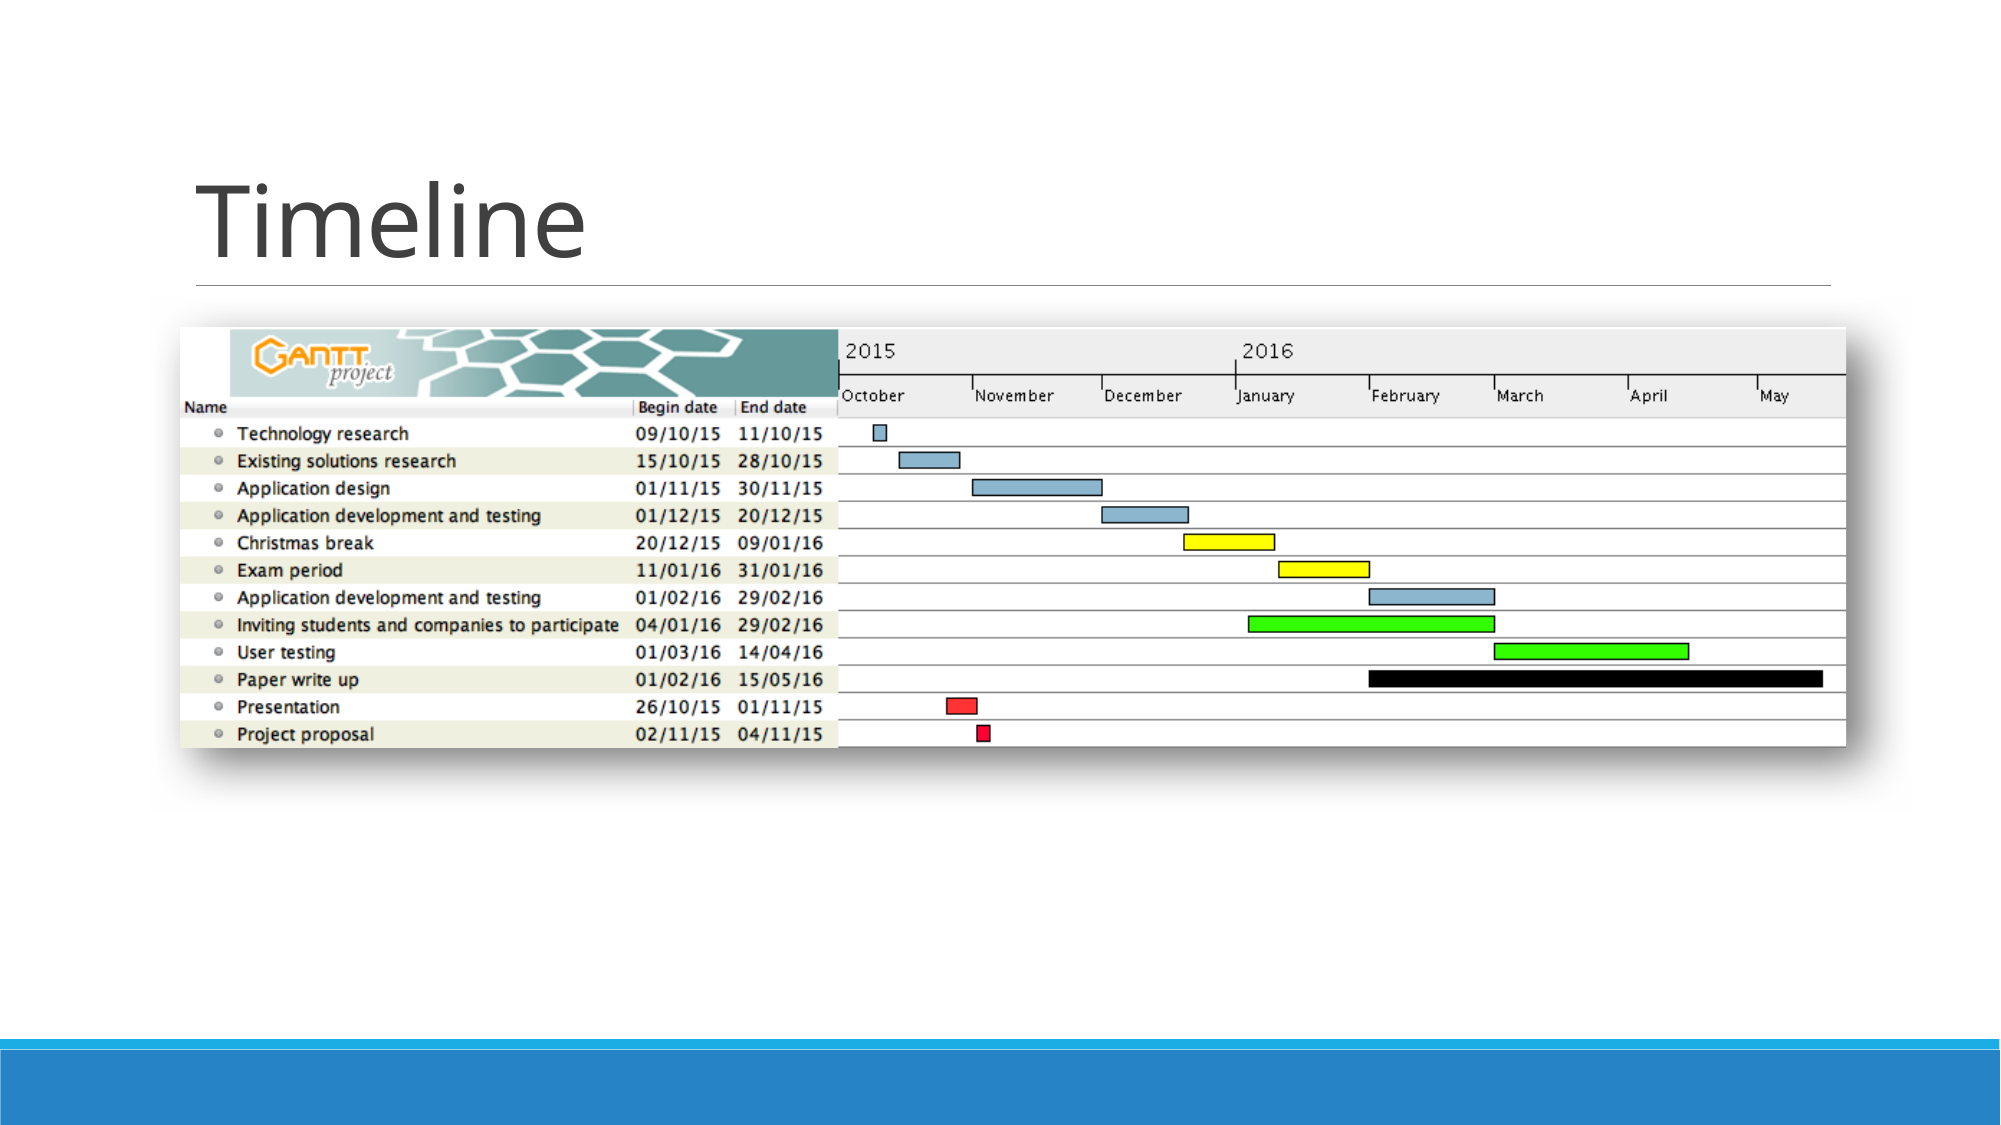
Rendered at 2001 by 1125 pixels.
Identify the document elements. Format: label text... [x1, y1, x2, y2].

title Timeline [180, 47, 1830, 285]
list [179, 327, 1847, 749]
